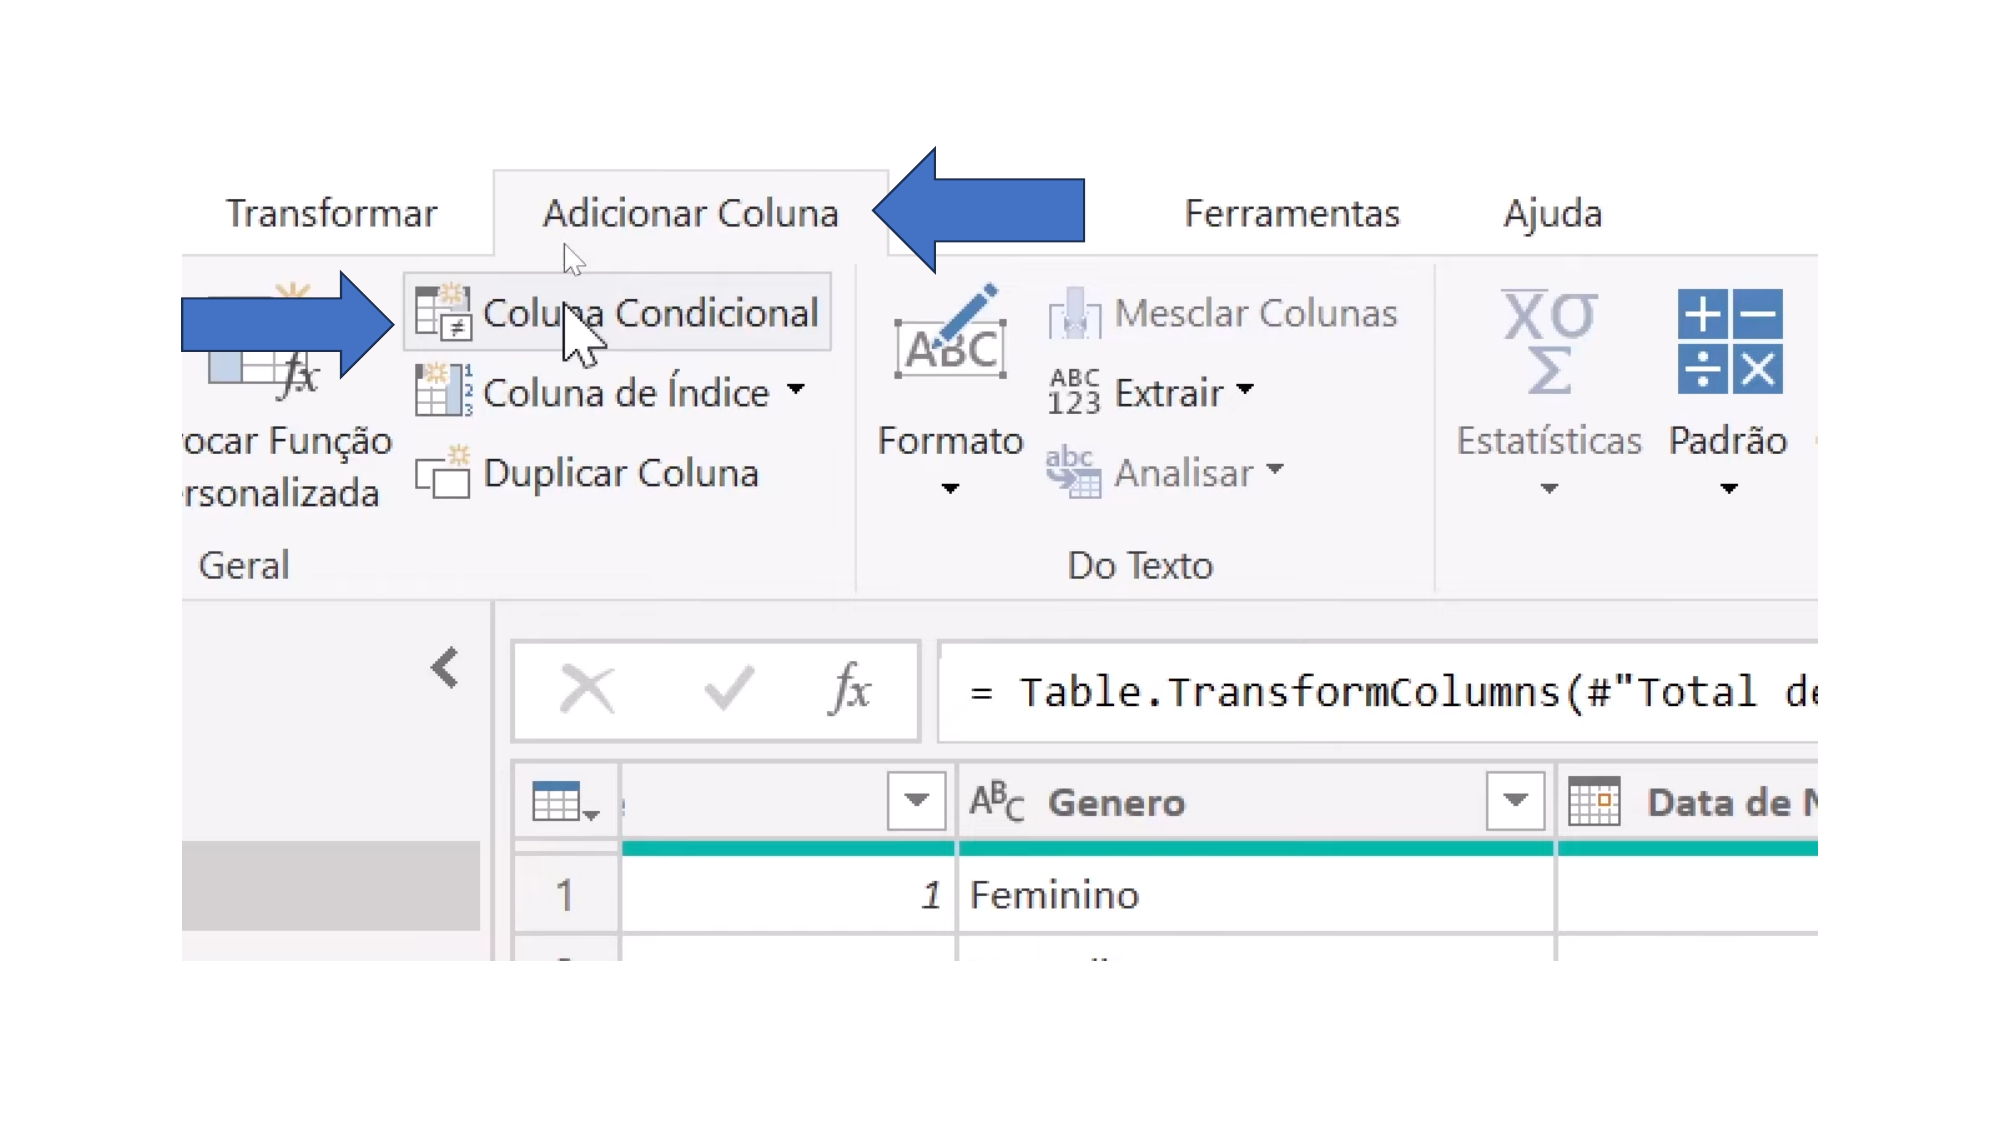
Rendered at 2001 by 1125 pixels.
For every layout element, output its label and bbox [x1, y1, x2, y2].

list [182, 163, 1818, 961]
text_box [918, 145, 936, 163]
